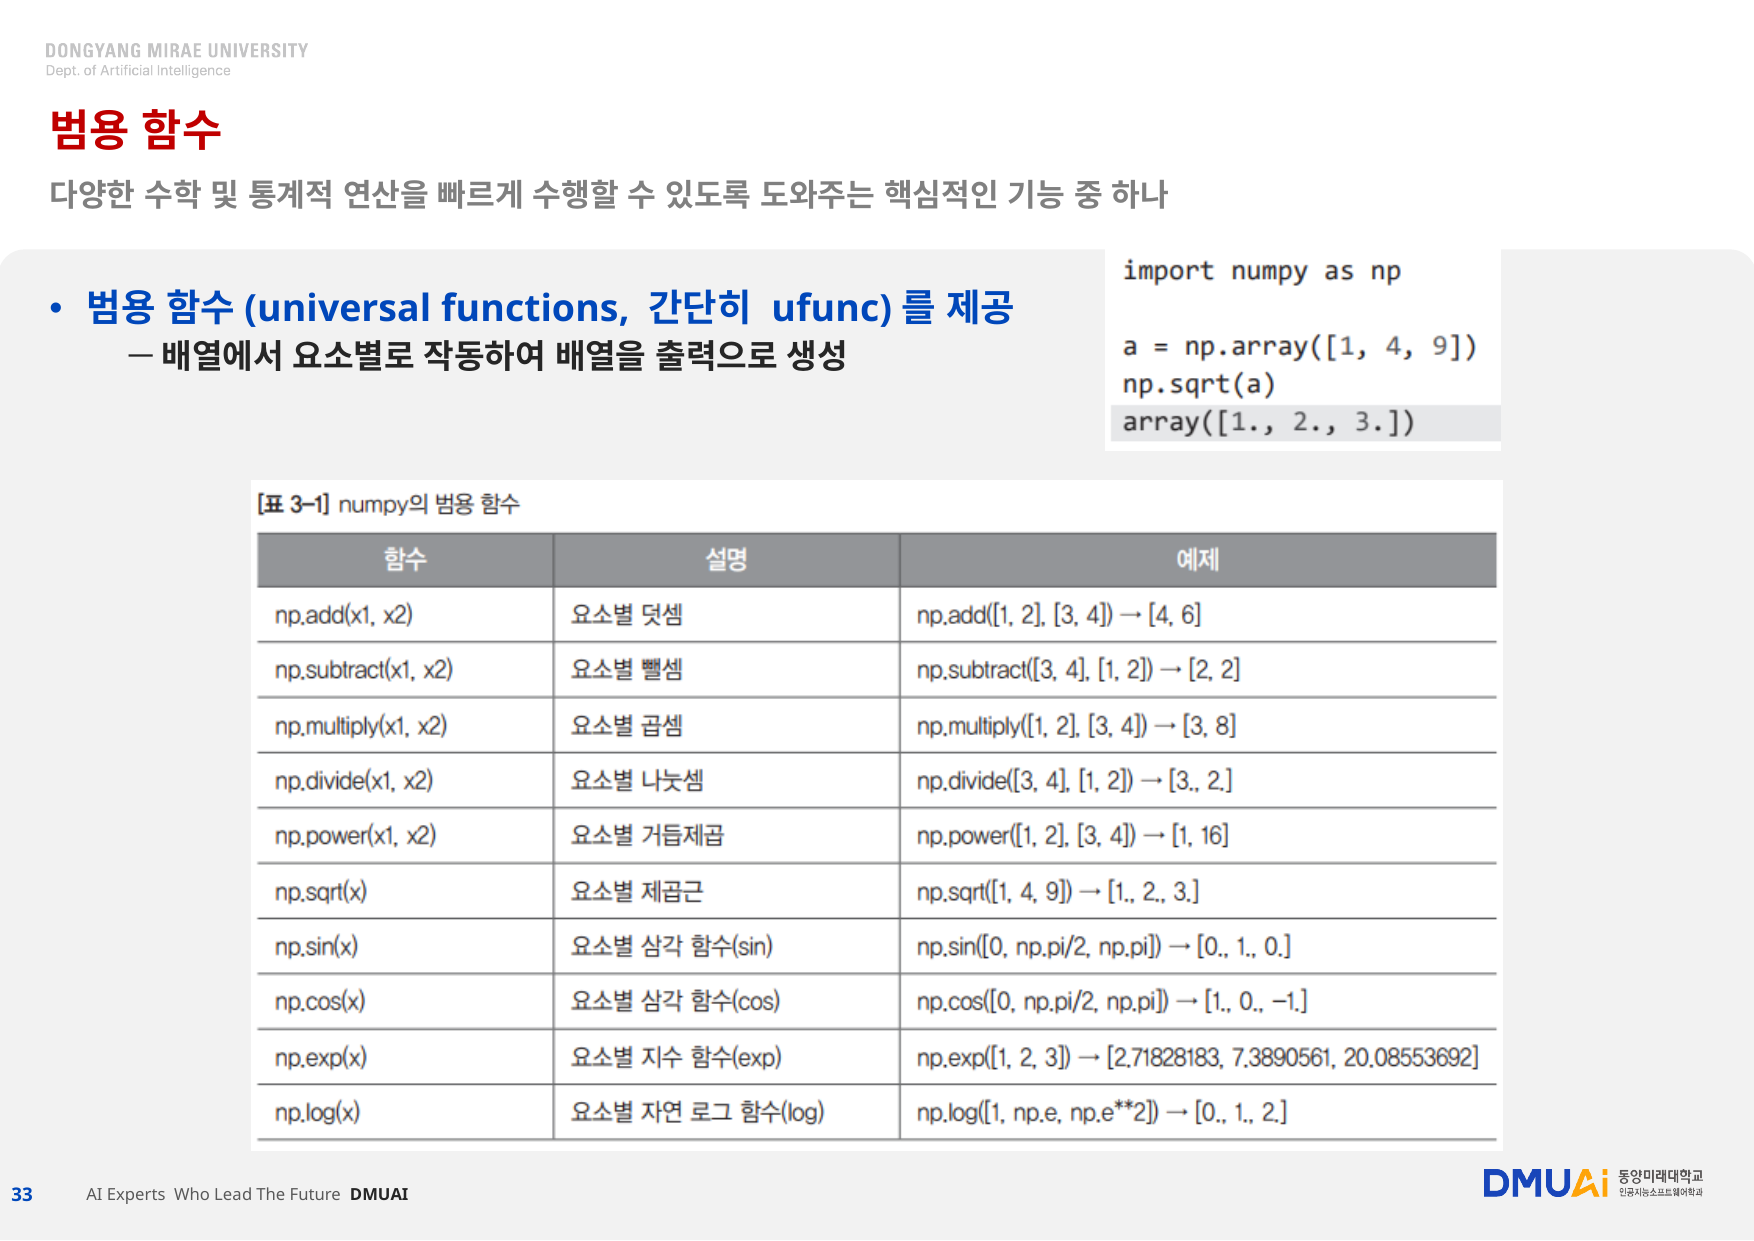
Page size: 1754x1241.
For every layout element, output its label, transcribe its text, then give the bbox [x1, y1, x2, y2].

picture [1484, 1169, 1703, 1197]
list 다양한 수학 및 통계적 연산을 빠르게 수행할 수 있도록 도와주는 핵심적인 기능 중 하나 [34, 171, 1754, 222]
picture [1105, 237, 1501, 451]
title 범용 함수 [34, 101, 1754, 157]
picture [46, 43, 308, 78]
picture [251, 480, 1503, 1151]
list 범용 함수(universal functions, 간단히 ufunc)를 제공 배열에서 요소별로 작동하여 배열을 출력으로 생성 [34, 281, 1703, 1116]
